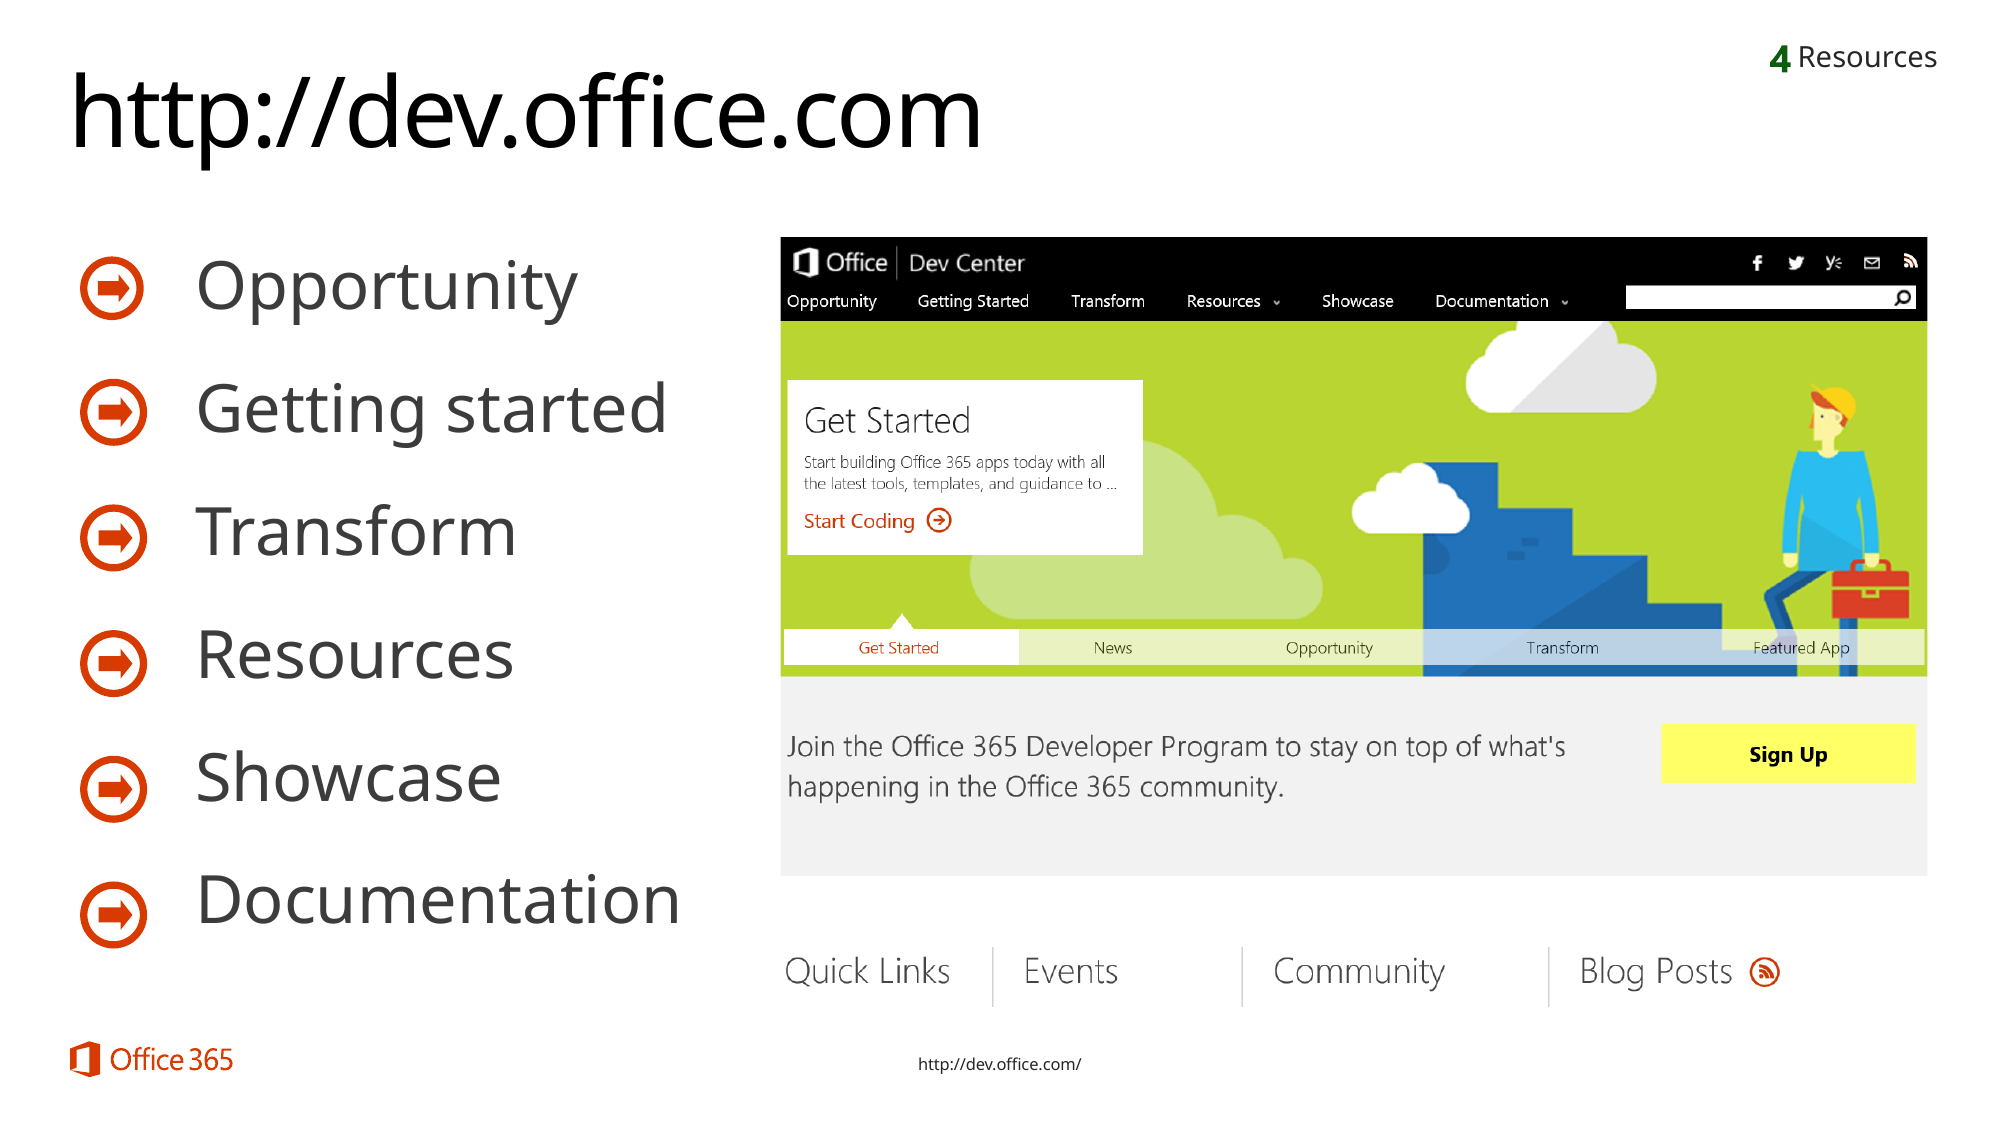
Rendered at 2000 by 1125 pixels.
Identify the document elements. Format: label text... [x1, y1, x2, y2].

title http://dev.office.com [44, 47, 1956, 196]
list Opportunity Getting started Transform Resources Showcase Documentation [195, 237, 779, 975]
text_box dev.Office.com [0, 24, 1999, 182]
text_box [83, 759, 144, 820]
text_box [83, 633, 144, 694]
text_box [83, 507, 144, 569]
picture [780, 237, 1928, 1007]
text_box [83, 382, 144, 443]
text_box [83, 884, 144, 946]
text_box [1769, 27, 2000, 76]
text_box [83, 259, 141, 317]
